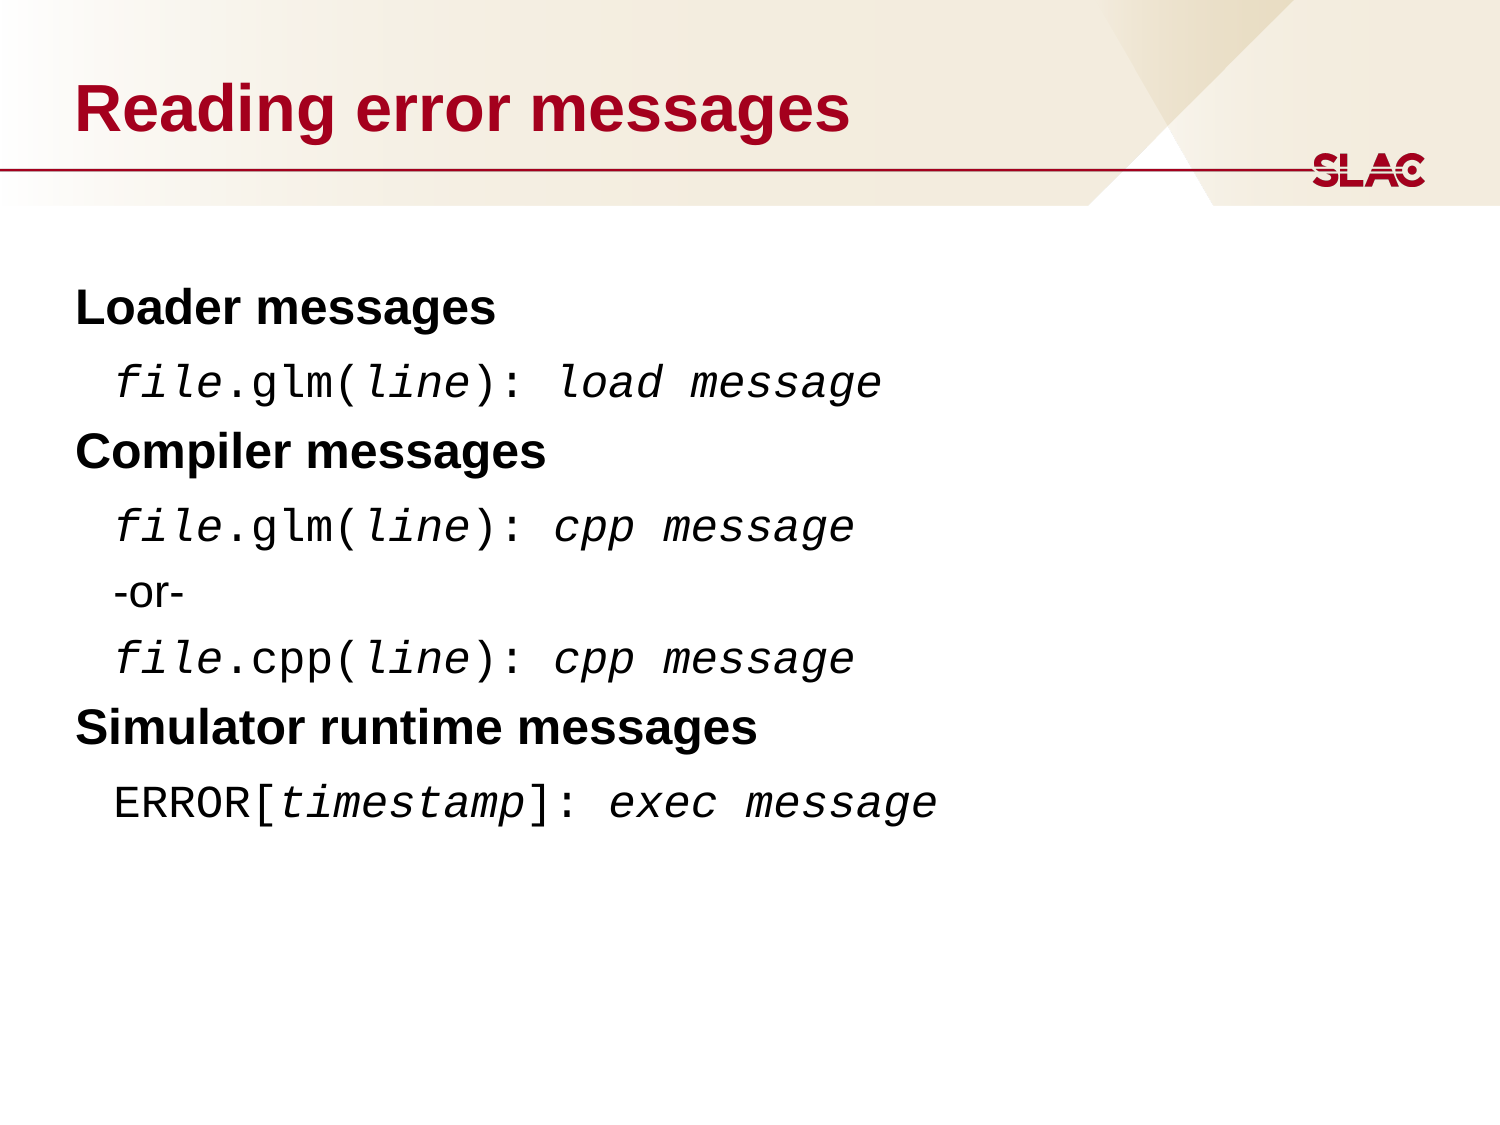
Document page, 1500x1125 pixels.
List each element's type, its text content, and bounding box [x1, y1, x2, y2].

title Reading error messages [74, 21, 1404, 145]
list Loader messages file.glm(line): load message Compiler messages file.glm(line): cpp message -or- file.cpp(line): cpp message Simulator runtime messages ERROR[timestamp]: exec message [75, 262, 1425, 1005]
picture [0, 0, 1500, 206]
